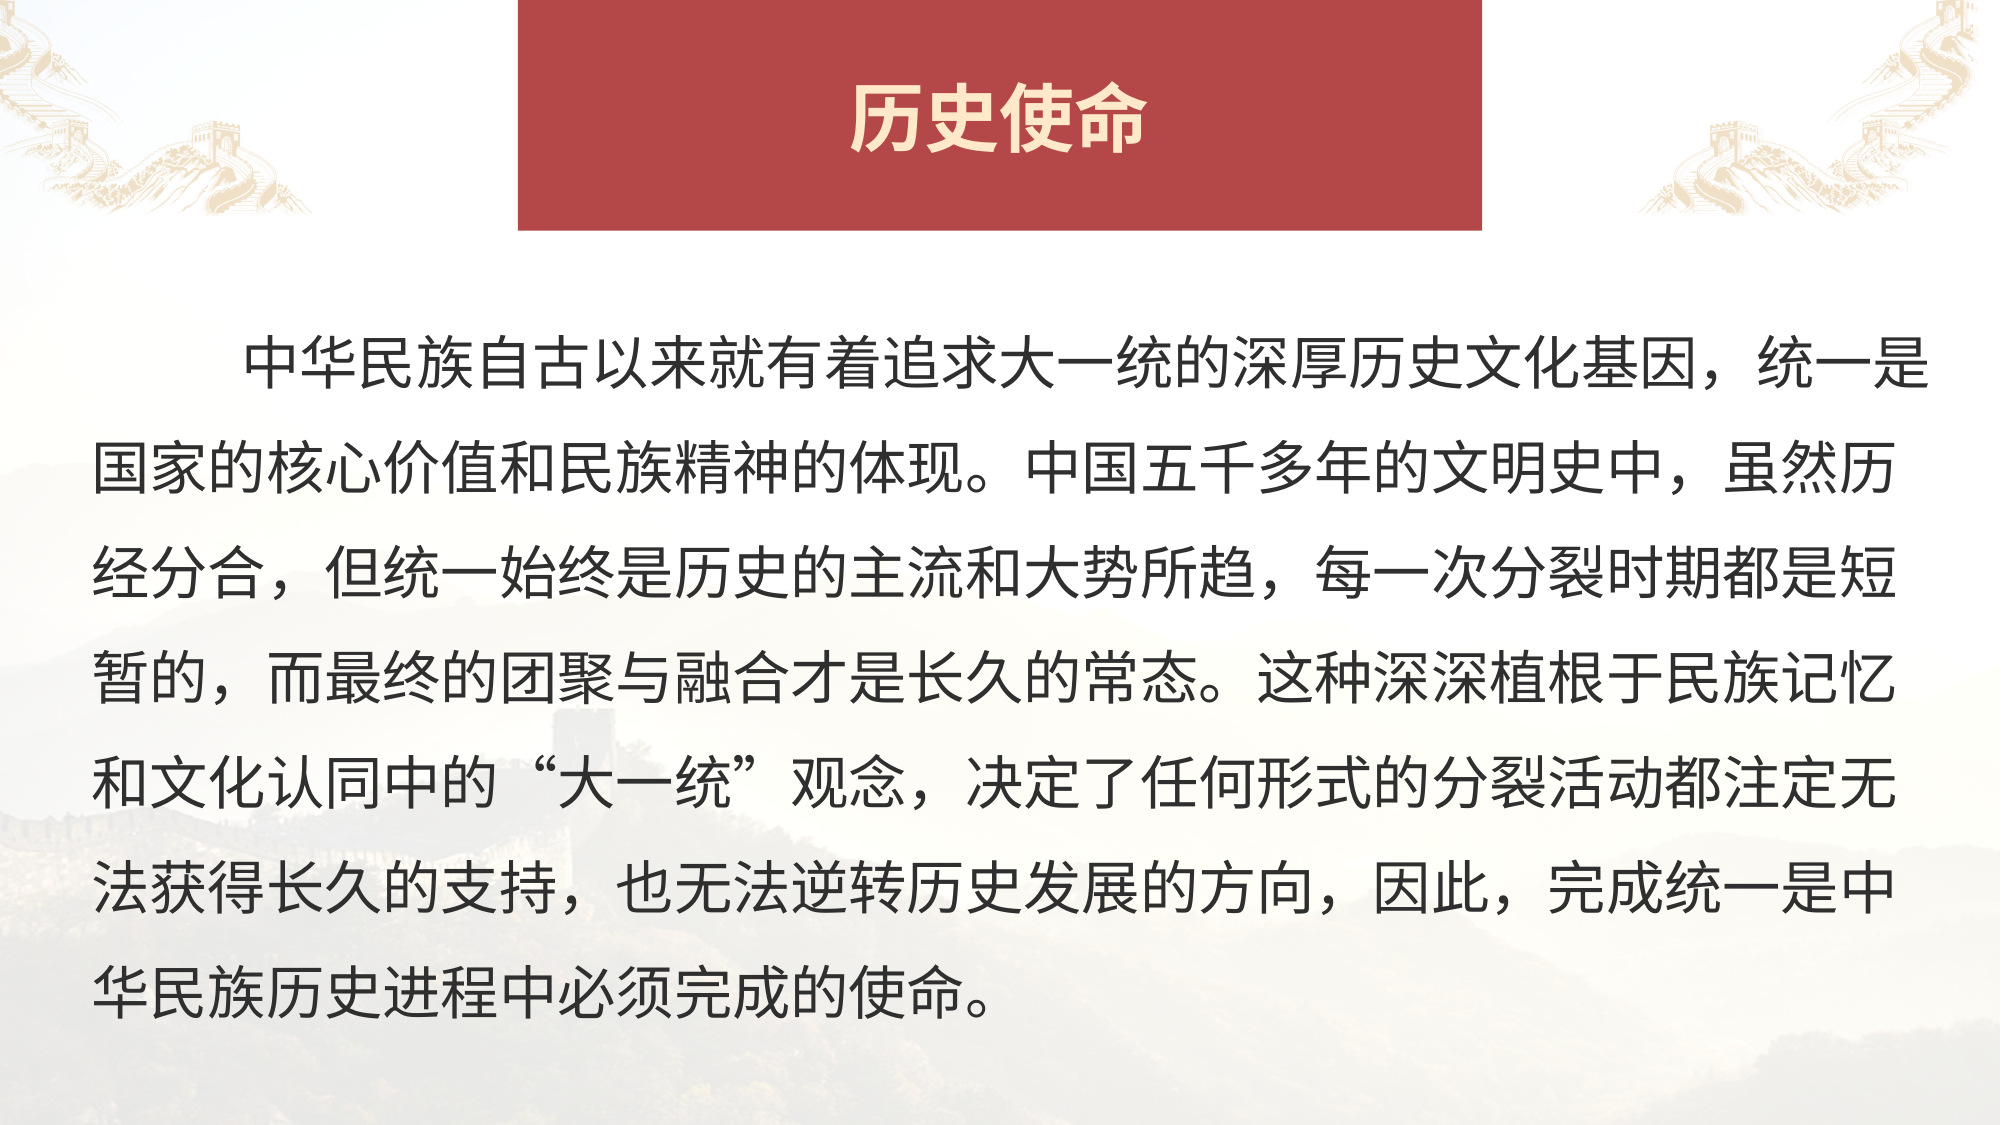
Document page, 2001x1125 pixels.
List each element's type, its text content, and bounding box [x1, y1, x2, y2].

picture [1637, 0, 1979, 217]
title 历史使命 [540, 21, 1460, 169]
picture [0, 0, 313, 217]
text_box 中华民族自古以来就有着追求大一统的深厚历史文化基因，统一是国家的核心价值和民族精神的体现。中国五千多年的文明史中，虽然历经分合，但统一始终是历史的主流和大势所趋，每一次分裂时期都是短暂的，而最终的团聚与融合才是长久的常态。这种深深植根于民族记忆和文化认同中的“大一统”观念，决定了任何形式的分裂活动都注定无法获得长久的支持，也无法逆转历史发展的方向，因此，完成统一是中华民族历史进程中必须完成的使命。 [76, 284, 1959, 1034]
